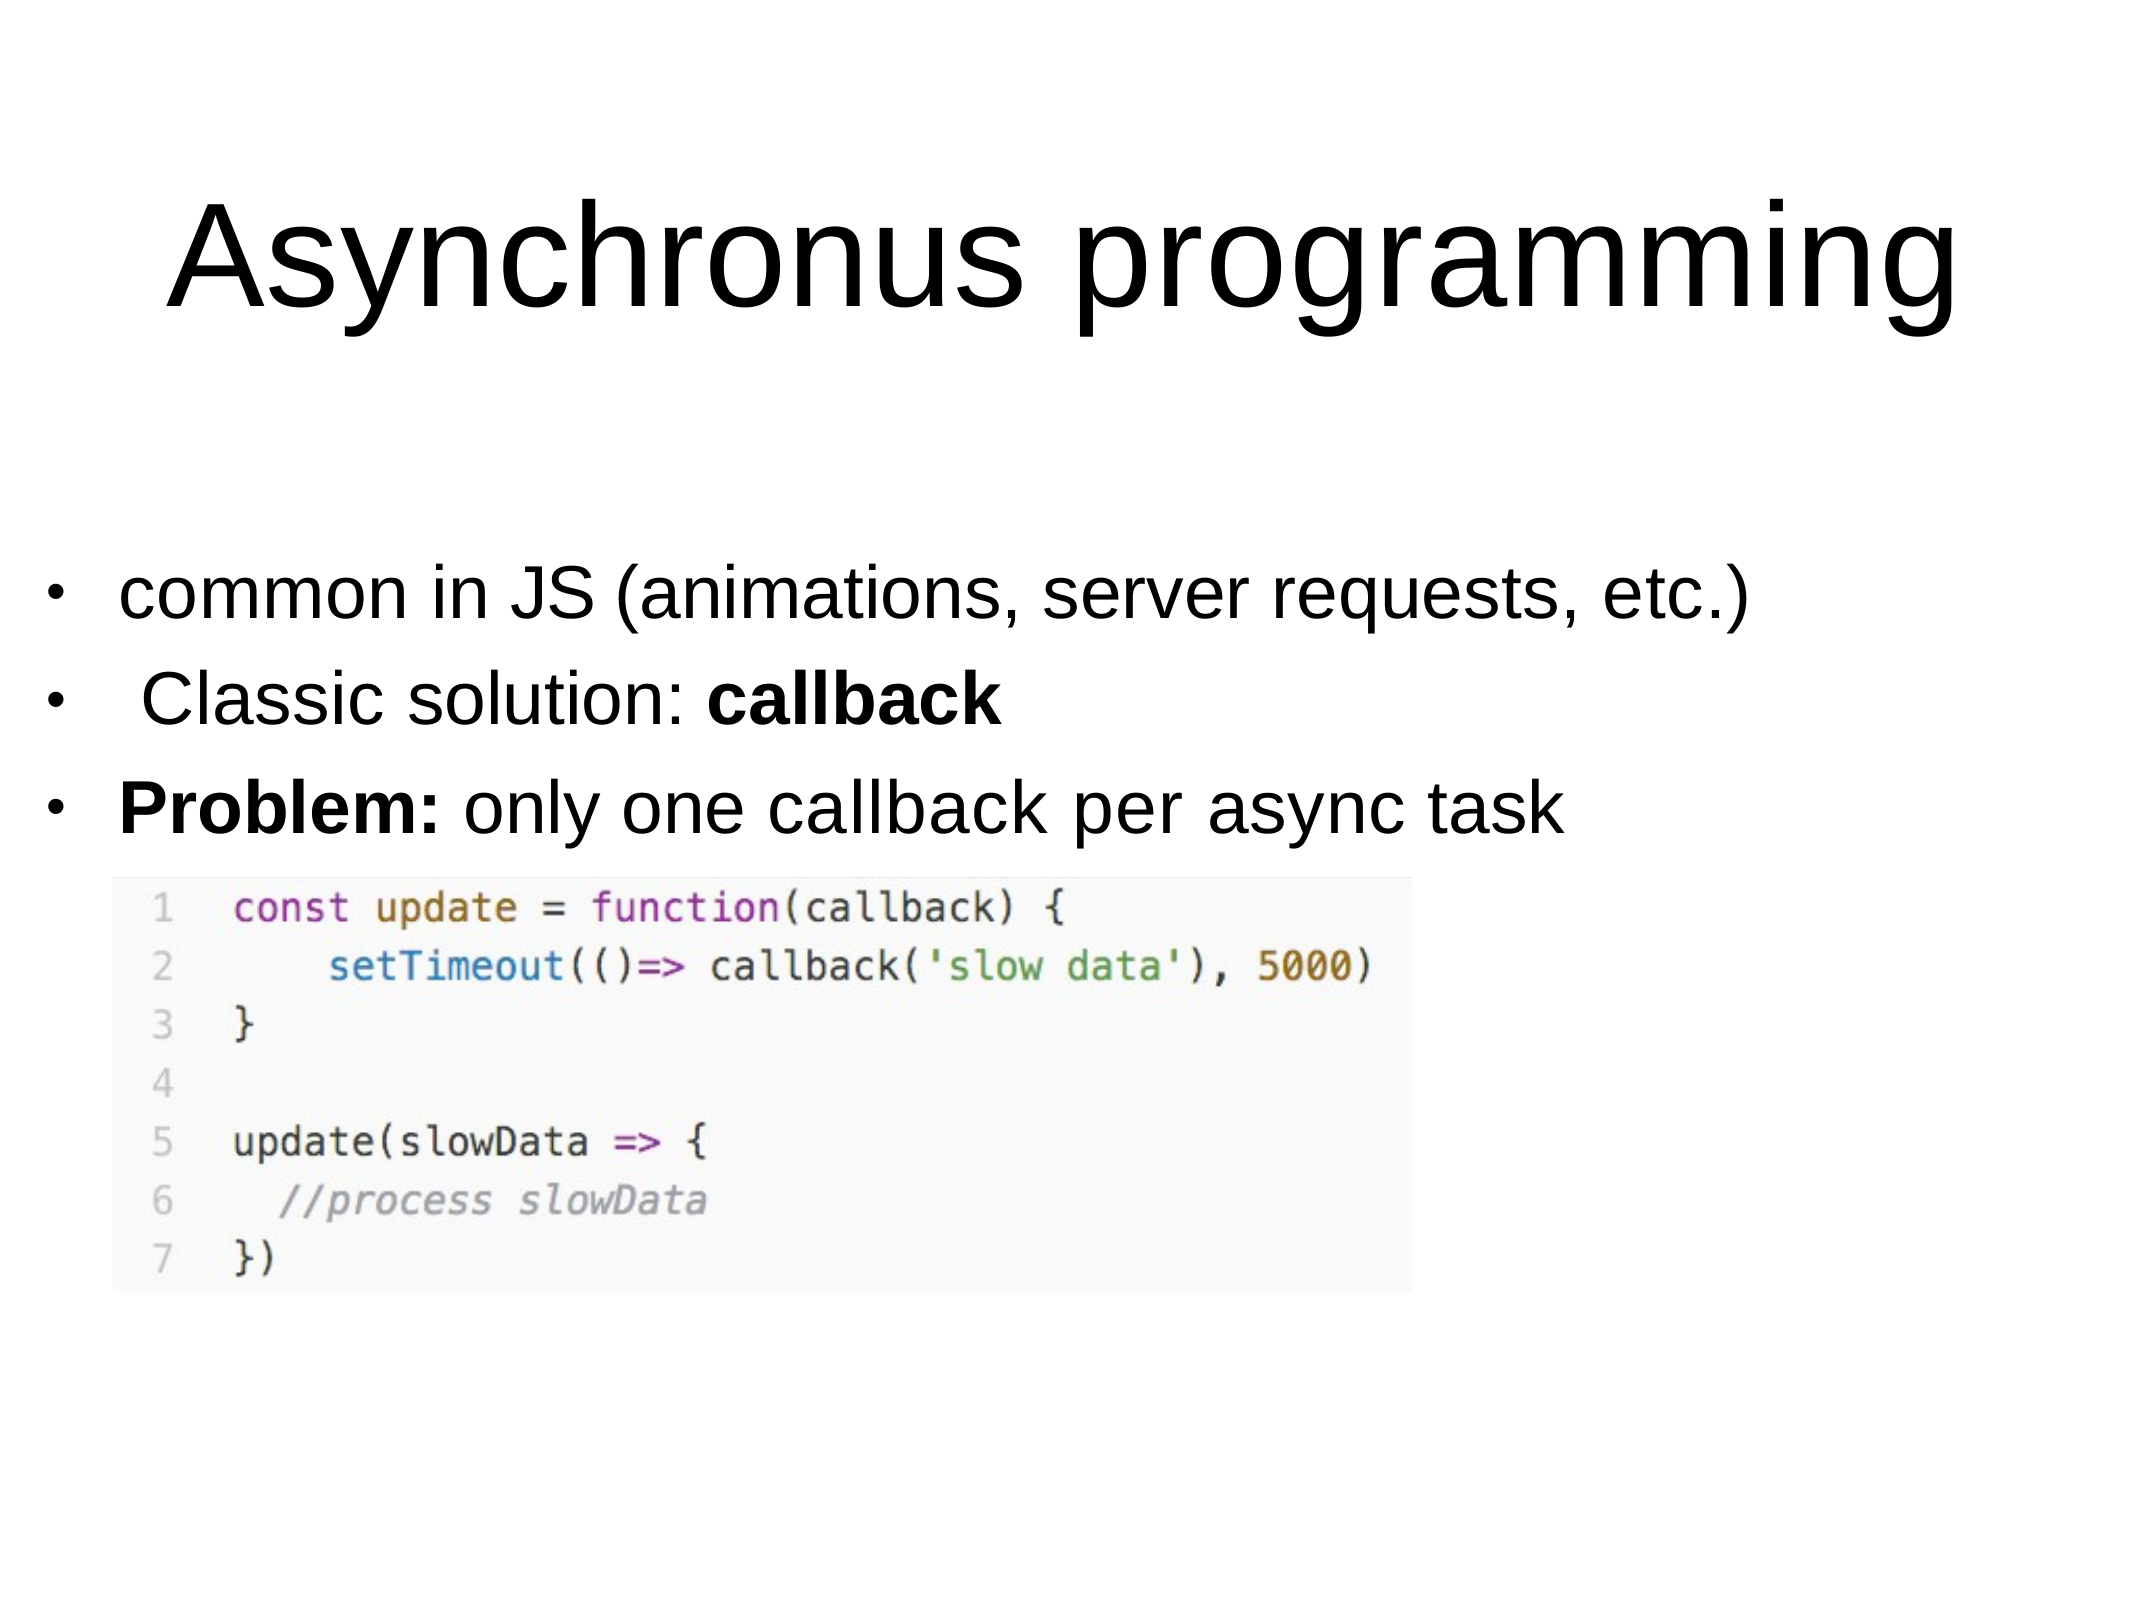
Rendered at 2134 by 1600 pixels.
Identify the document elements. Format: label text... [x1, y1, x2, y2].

text_box • [44, 552, 77, 622]
text_box • [44, 767, 77, 837]
title Asynchronus programming [164, 155, 1969, 426]
text_box [112, 877, 1413, 1292]
text_box • [44, 659, 77, 730]
text_box common in JS (animations, server requests, etc.) Classic solution: callback Problem: only one callback per async task [116, 525, 1758, 848]
